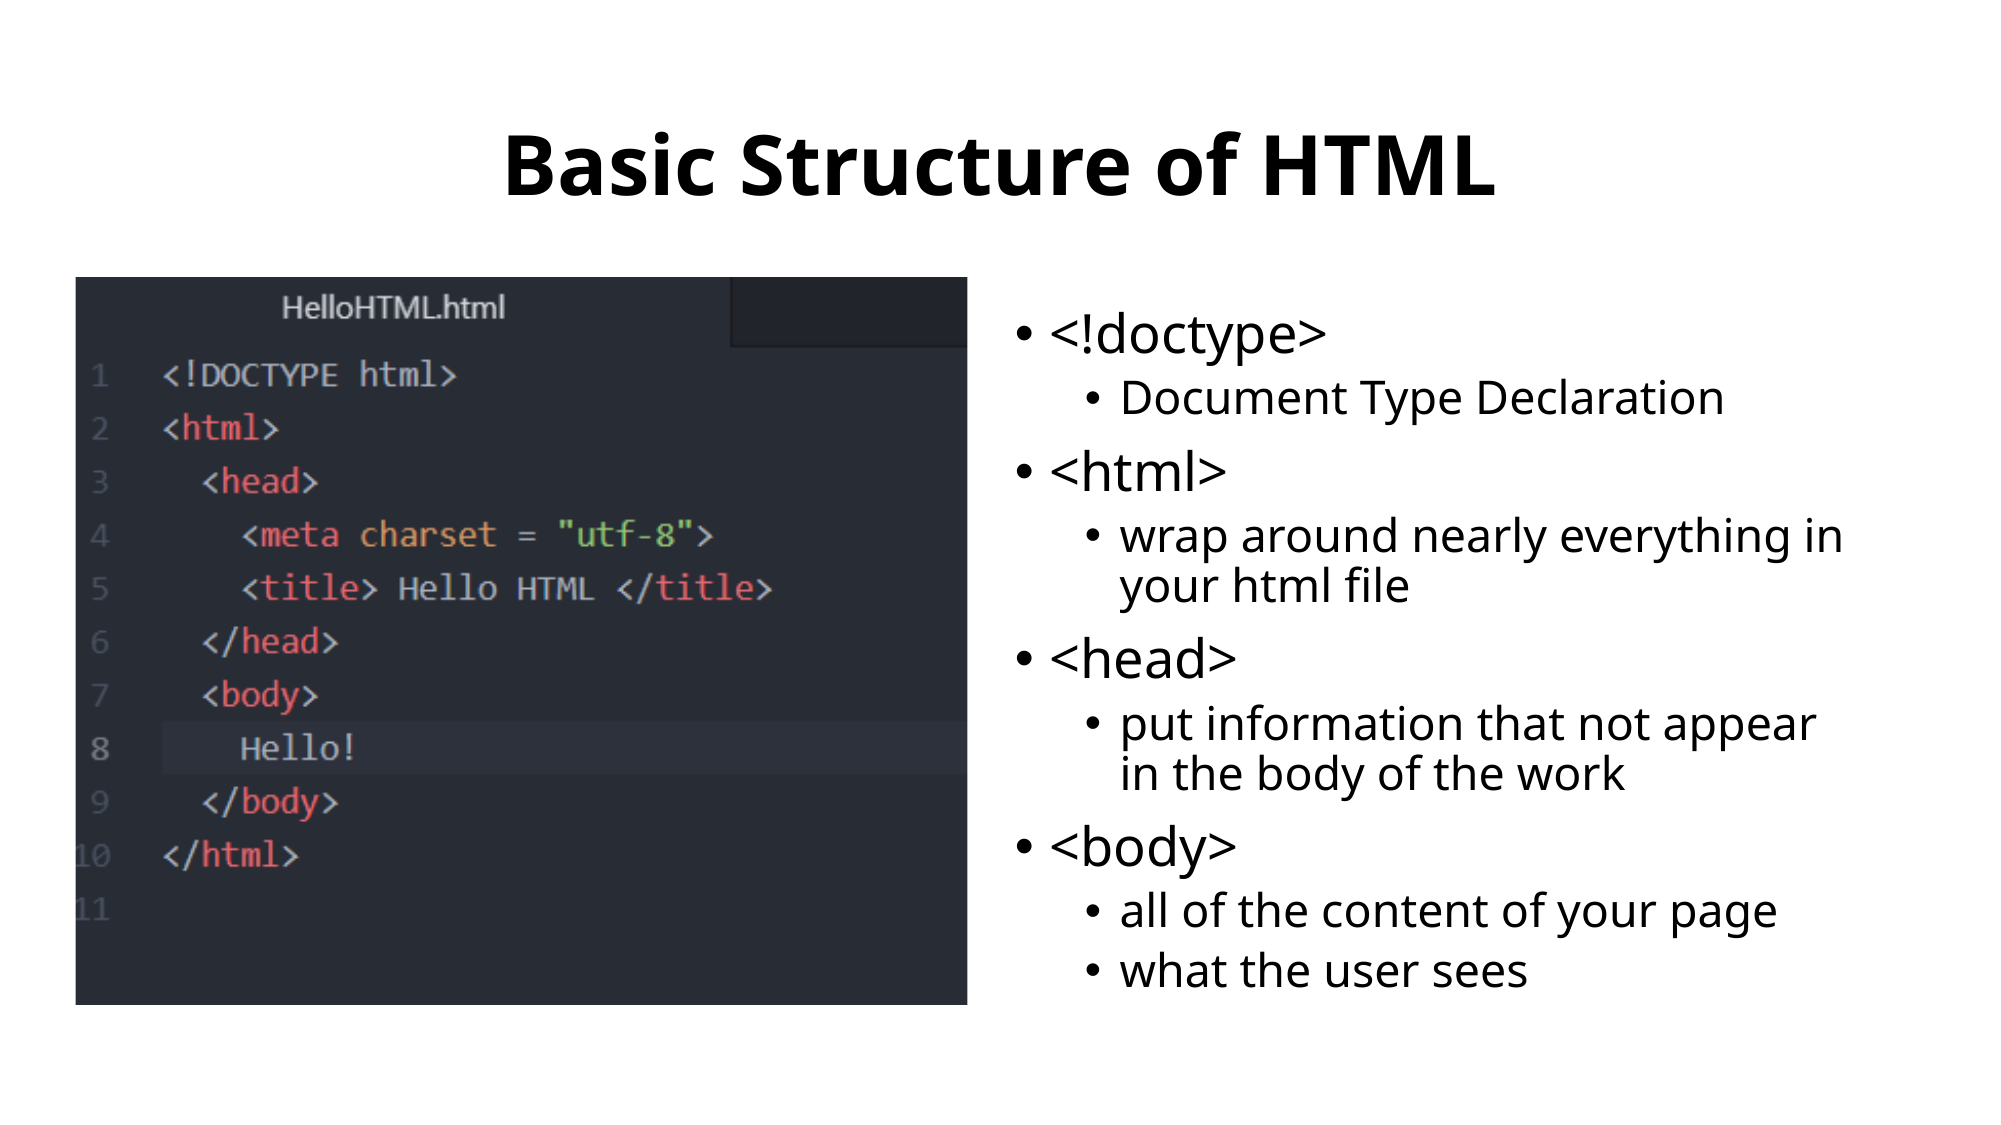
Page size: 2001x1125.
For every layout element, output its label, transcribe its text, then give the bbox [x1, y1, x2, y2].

list <!doctype> Document Type Declaration <html> wrap around nearly everything in your html file <head> put information that not appear in the body of the work <body> all of the content of your page what the user sees [999, 299, 1863, 1014]
picture [75, 277, 968, 1005]
title Basic Structure of HTML [137, 59, 1863, 278]
